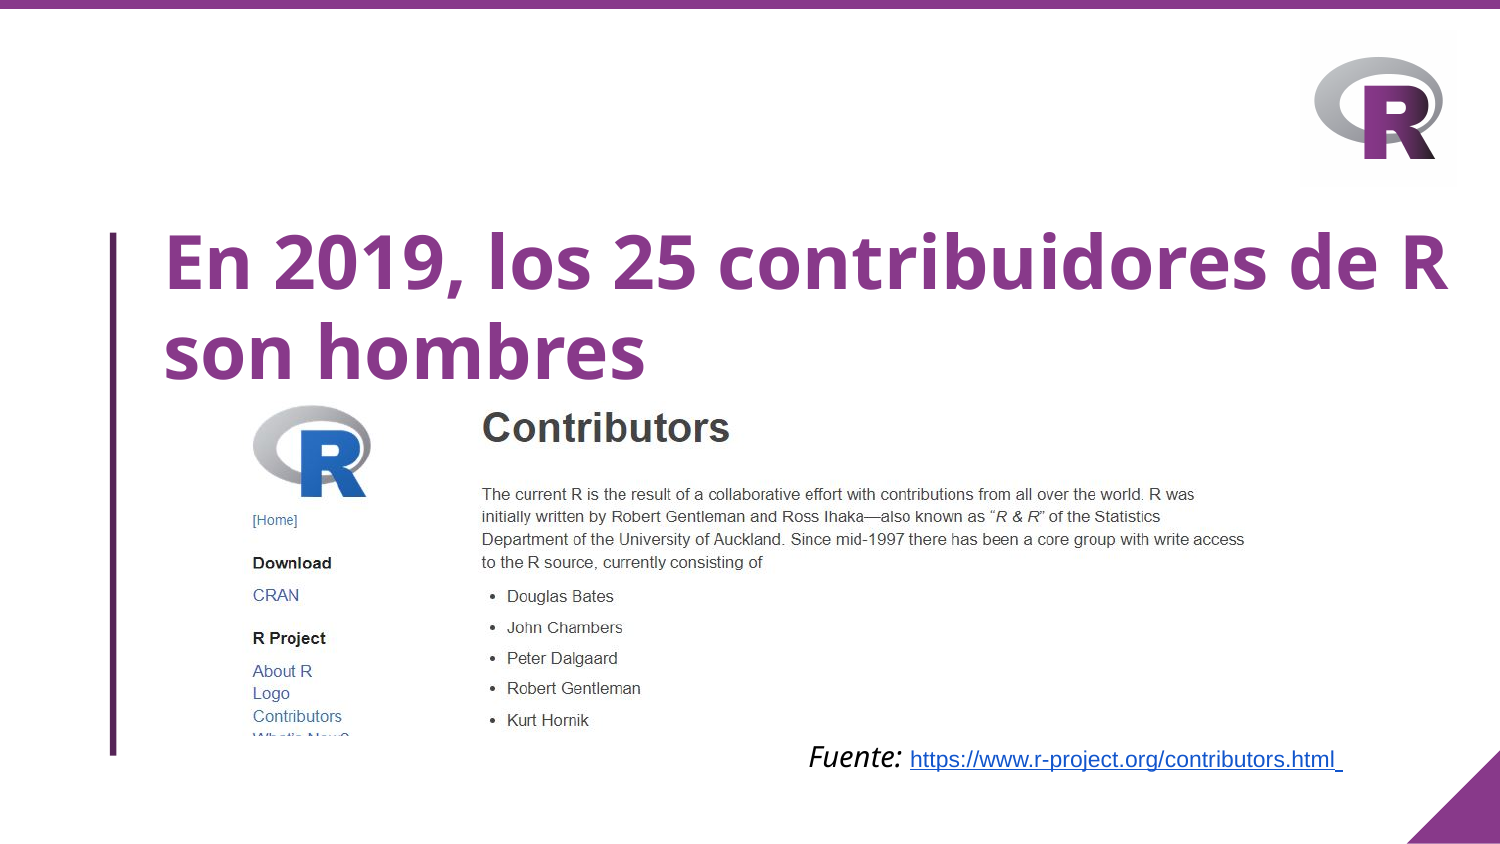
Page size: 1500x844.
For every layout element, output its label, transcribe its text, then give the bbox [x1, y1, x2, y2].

text_box Fuente: https://www.r-project.org/contributors.html [793, 723, 1464, 832]
picture [1300, 30, 1457, 187]
title En 2019, los 25 contribuidores de R son hombres [148, 199, 1478, 390]
picture [147, 401, 1380, 737]
text_box [109, 232, 117, 756]
